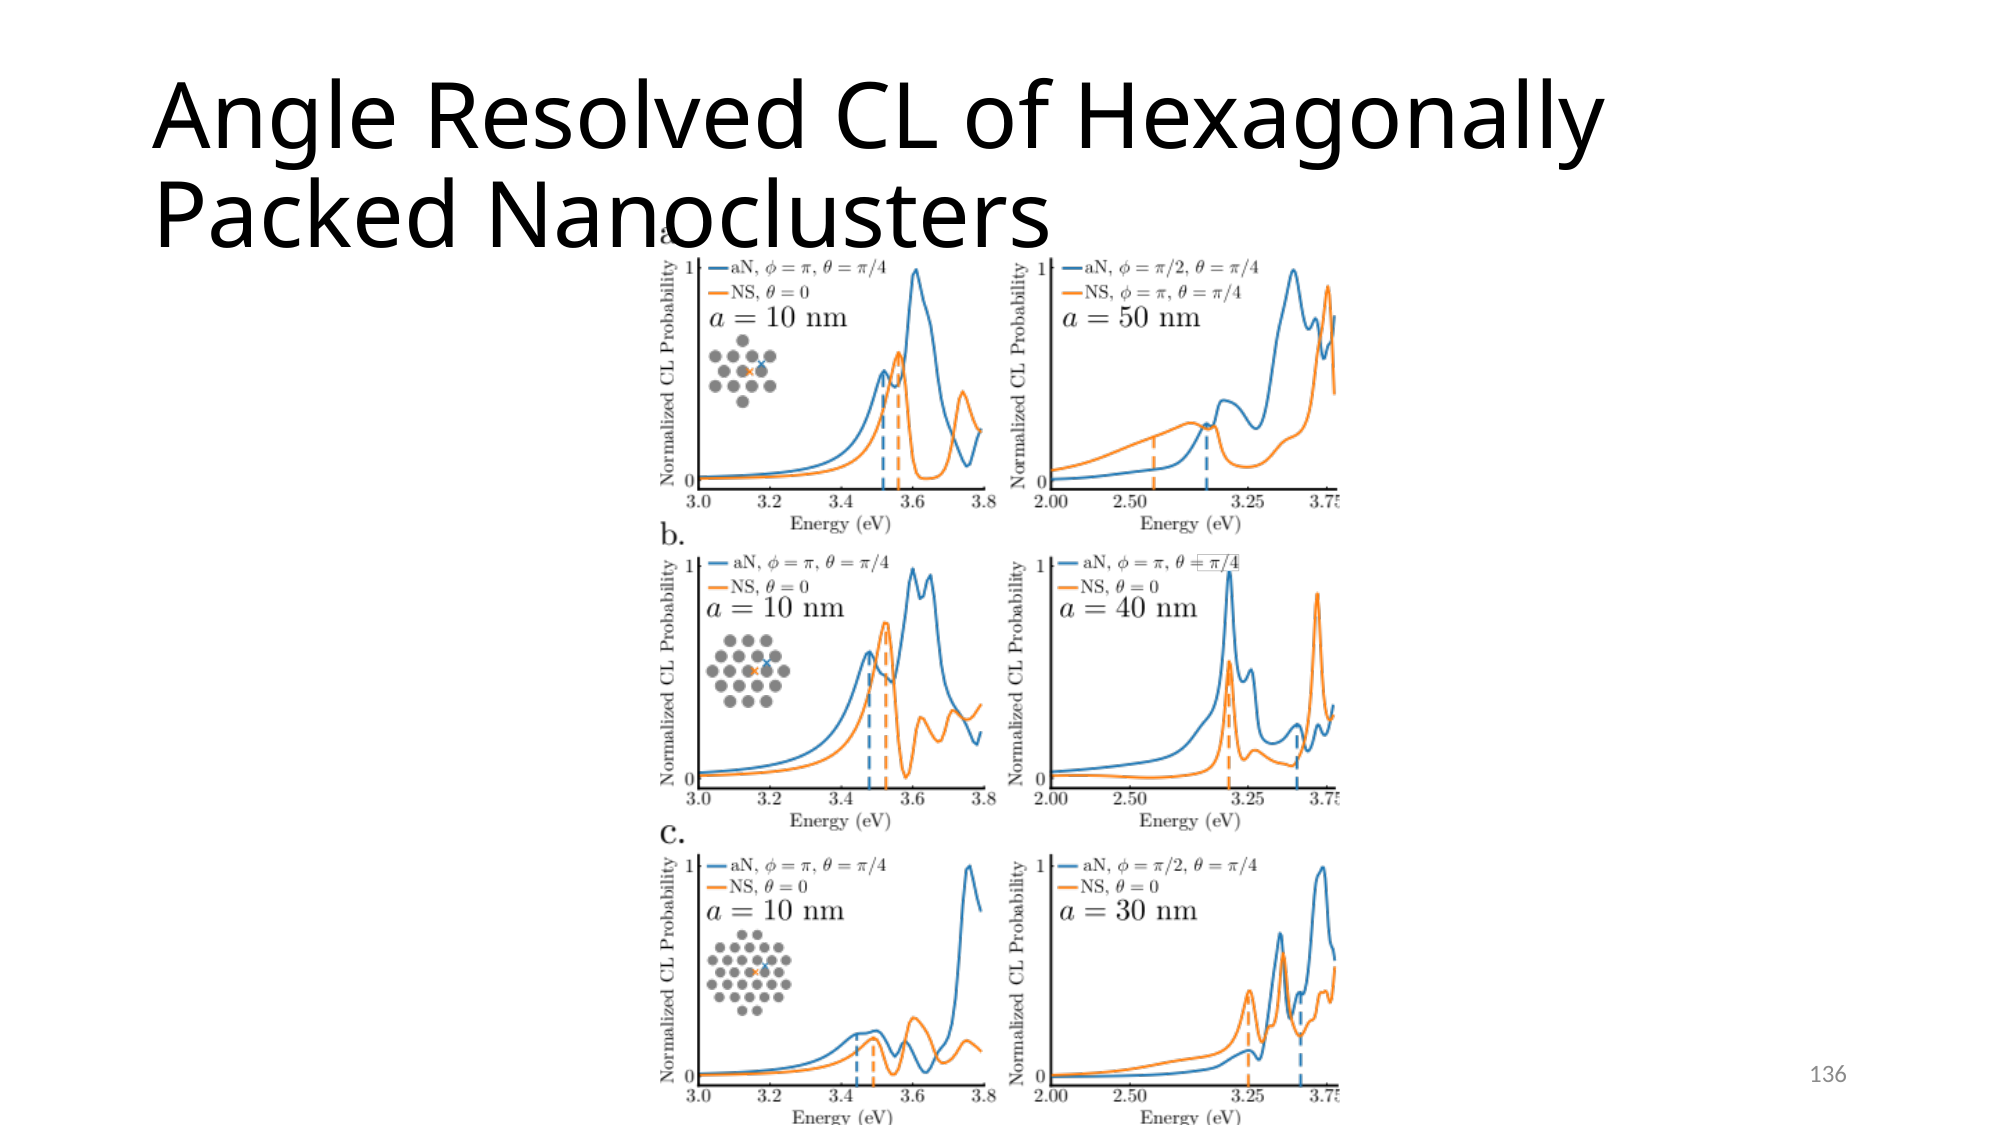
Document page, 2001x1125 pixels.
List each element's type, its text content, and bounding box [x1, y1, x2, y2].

title Angle Resolved CL of Hexagonally Packed Nanoclusters [137, 59, 1863, 278]
picture [660, 227, 1340, 1125]
slide_number 135 [1412, 1042, 1863, 1103]
